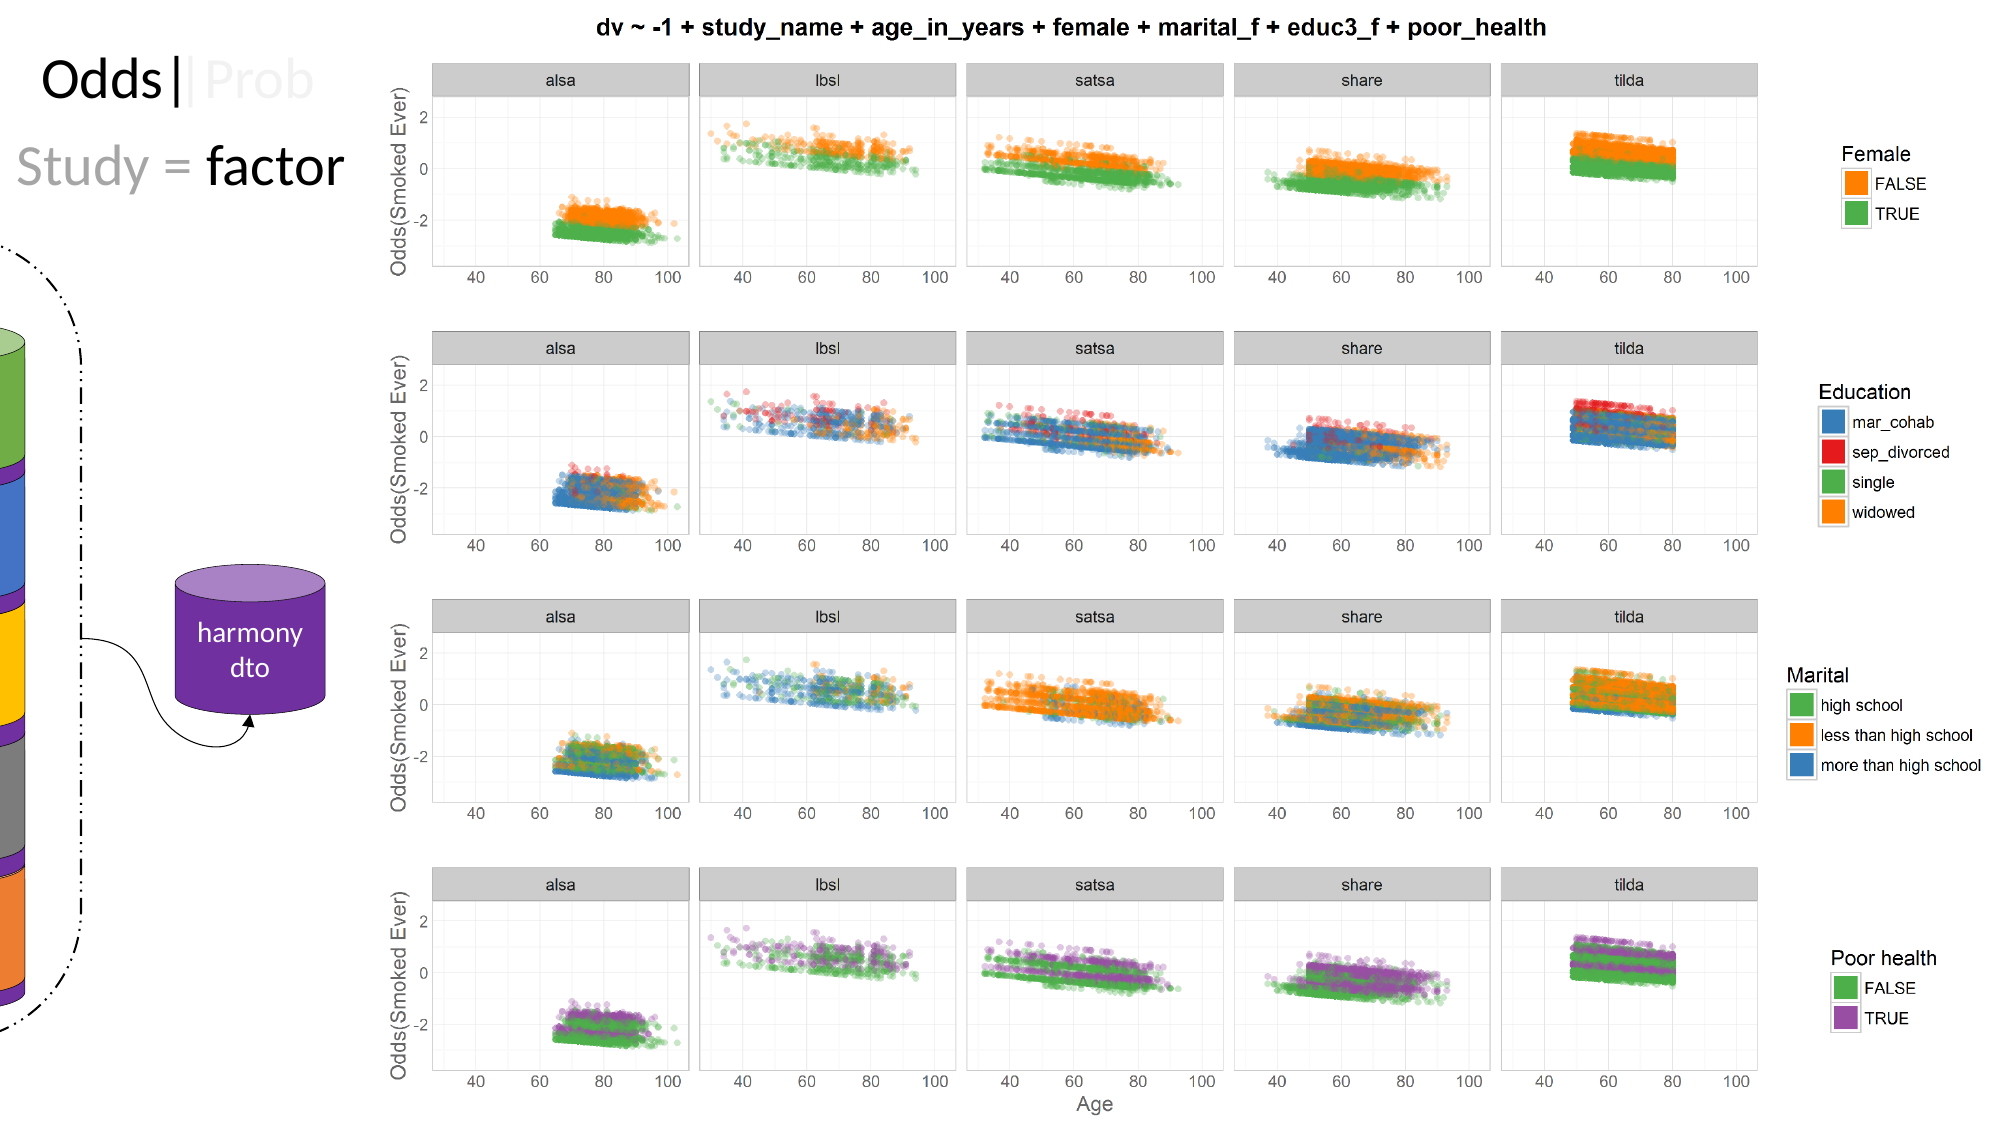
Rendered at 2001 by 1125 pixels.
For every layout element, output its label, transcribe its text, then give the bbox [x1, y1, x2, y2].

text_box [0, 323, 25, 1011]
text_box harmony dto [174, 563, 327, 716]
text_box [24, 32, 331, 119]
text_box LBLS [177, 566, 323, 600]
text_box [0, 119, 362, 206]
text_box [0, 321, 83, 1033]
text_box dto [0, 236, 76, 321]
picture [374, 0, 2000, 1125]
